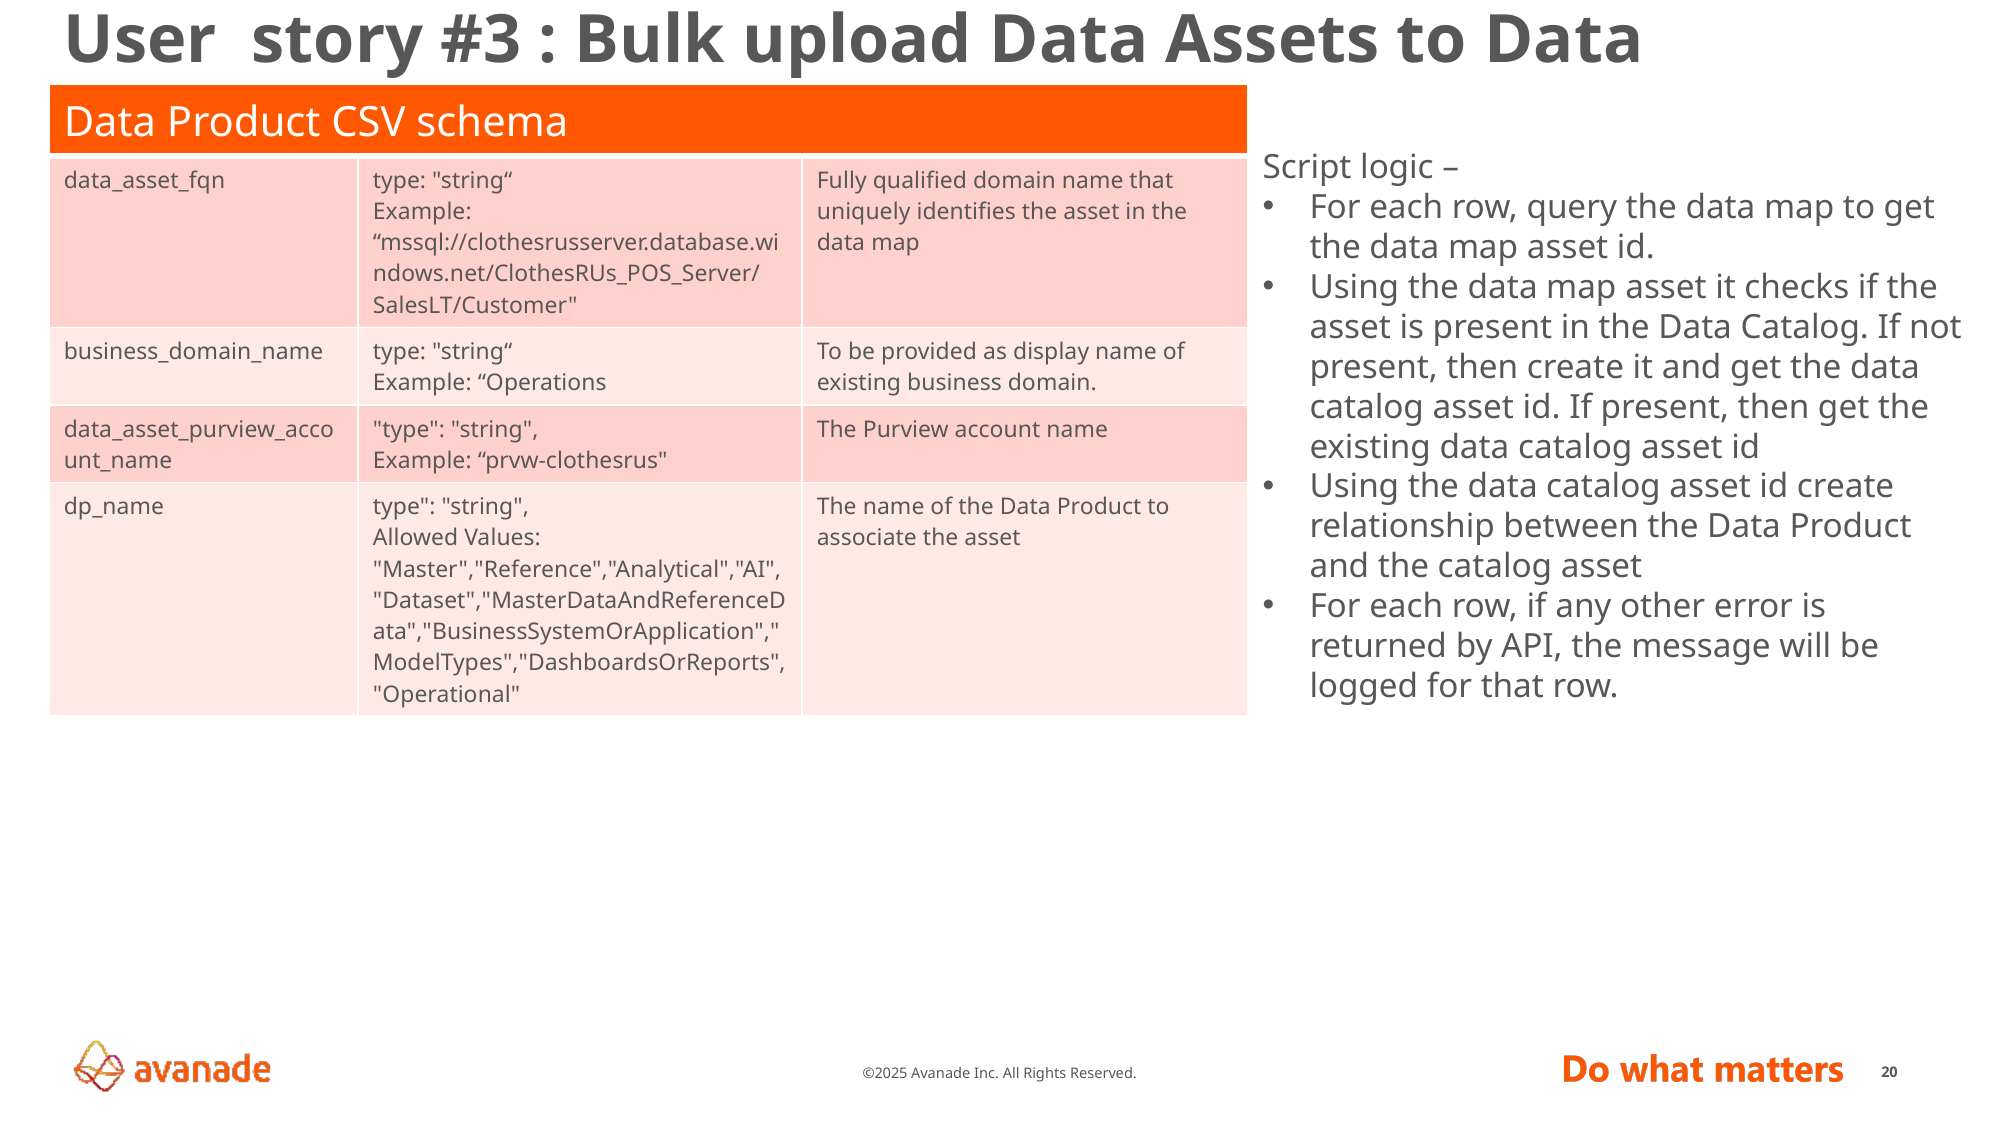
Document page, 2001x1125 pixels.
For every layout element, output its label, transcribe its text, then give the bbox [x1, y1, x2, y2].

table_cell data_asset_fqn [50, 159, 357, 327]
table_cell The Purview account name [803, 406, 1247, 482]
table_cell To be provided as display name of existing business domain. [803, 328, 1247, 404]
table_cell type": "string", Allowed Values: "Master","Reference","Analytical","AI","Dataset","MasterDataAndReferenceData","BusinessSystemOrApplication","ModelTypes","DashboardsOrReports","Operational" [359, 483, 801, 715]
picture [1564, 1054, 1843, 1082]
table_cell business_domain_name [50, 328, 357, 404]
title User story #3 : Bulk upload Data Assets to Data Products [48, 0, 1886, 95]
table_cell The name of the Data Product to associate the asset [803, 483, 1247, 715]
table_cell dp_name [50, 483, 357, 715]
table_cell "type": "string", Example: “prvw-clothesrus" [359, 406, 801, 482]
list Script logic – For each row, query the data map to get the data map asset id. Using the data map asset it checks if the asset is present in the Data Catalog. If not present, then create it and get the data catalog asset id. If present, then get the existing data catalog asset id Using the data catalog asset id create relationship between the Data Product and the catalog asset For each row, if any other error is returned by API, the message will be logged for that row. [1248, 137, 1979, 938]
table_cell type: "string“ Example: “Operations [359, 328, 801, 404]
table_cell Fully qualified domain name that uniquely identifies the asset in the data map [803, 159, 1247, 327]
table_header Data Product CSV schema [50, 85, 1247, 153]
table_cell data_asset_purview_account_name [50, 406, 357, 482]
table_cell type: "string“ Example: “mssql://clothesrusserver.database.windows.net/ClothesRUs_POS_Server/SalesLT/Customer" [359, 159, 801, 327]
picture [54, 1021, 300, 1112]
